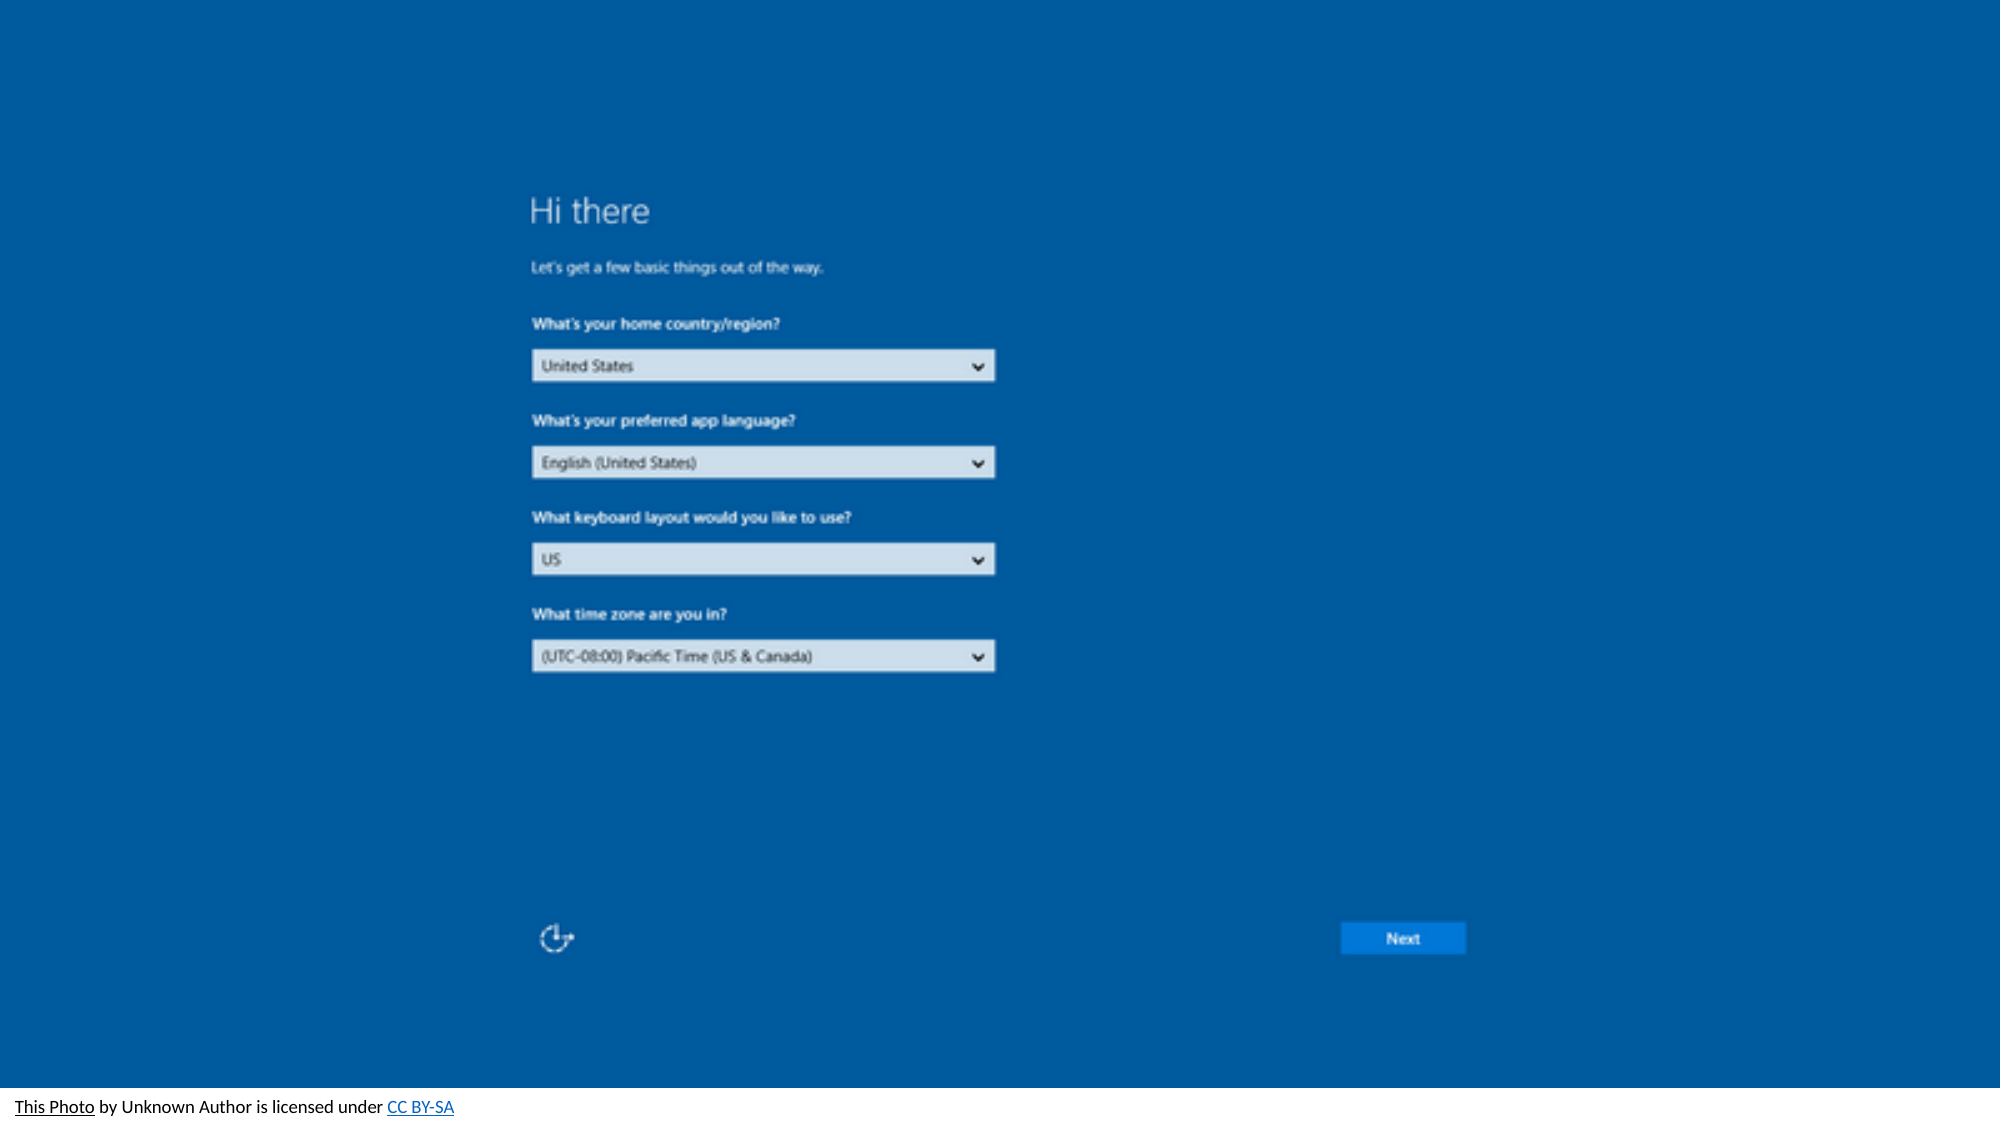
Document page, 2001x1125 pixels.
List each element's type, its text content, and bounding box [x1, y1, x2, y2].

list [0, 0, 2000, 1088]
text_box This Photo by Unknown Author is licensed under CC BY-SA [0, 1088, 2000, 1125]
